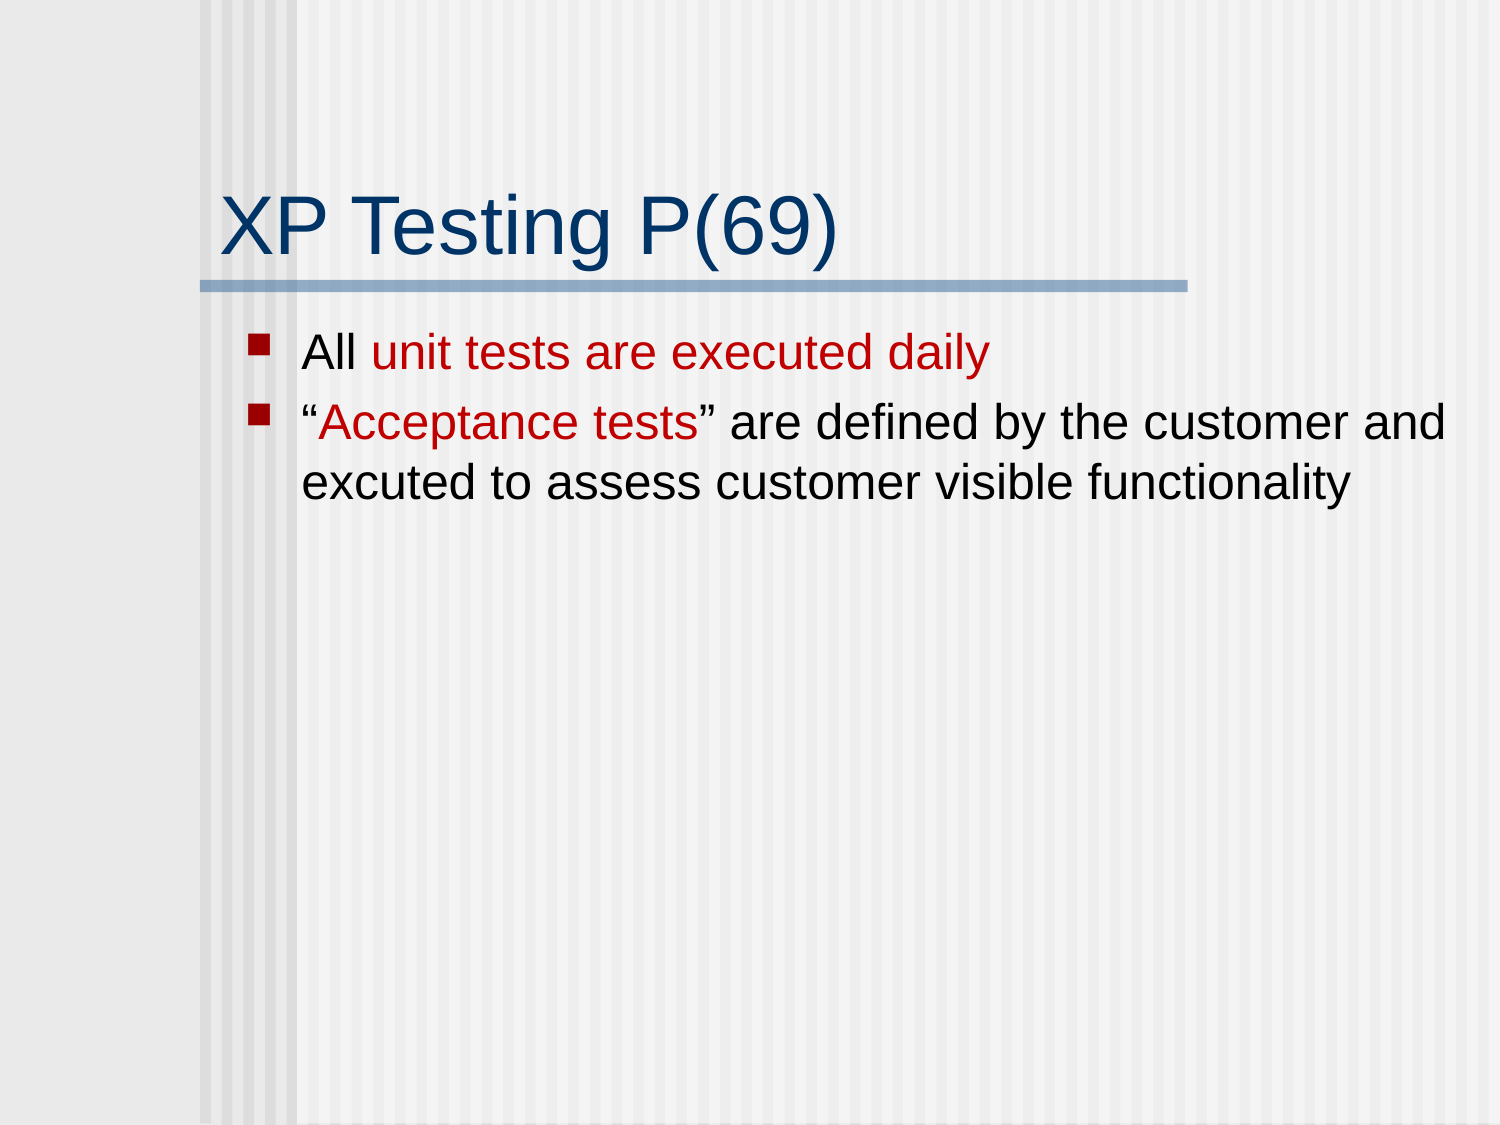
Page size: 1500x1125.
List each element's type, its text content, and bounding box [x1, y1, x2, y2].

title XP Testing P(69) [204, 174, 1500, 279]
list All unit tests are executed daily “Acceptance tests” are defined by the customer and excuted to assess customer visible functionality [230, 311, 1500, 1000]
